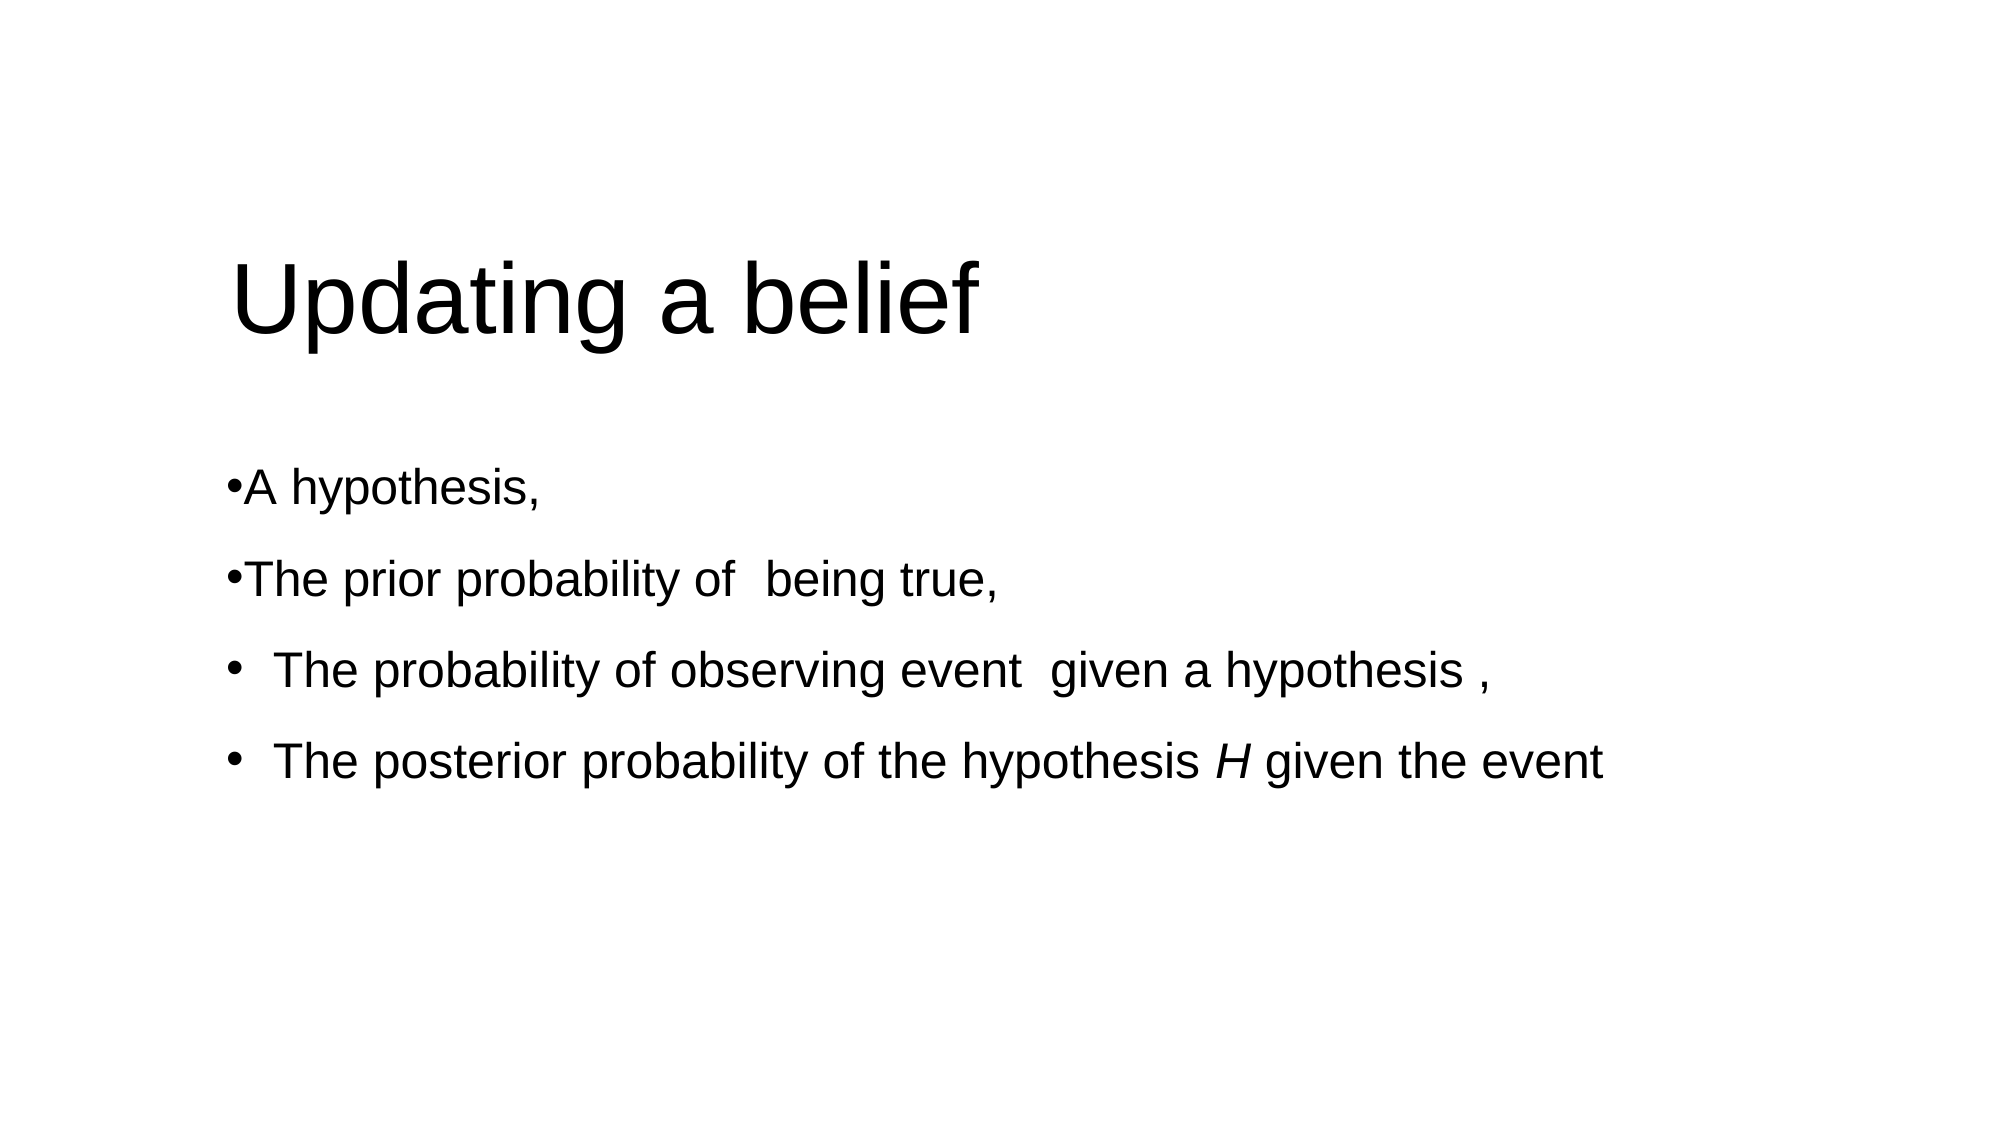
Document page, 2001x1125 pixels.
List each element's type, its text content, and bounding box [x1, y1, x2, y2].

text_box Updating a belief [216, 226, 996, 362]
